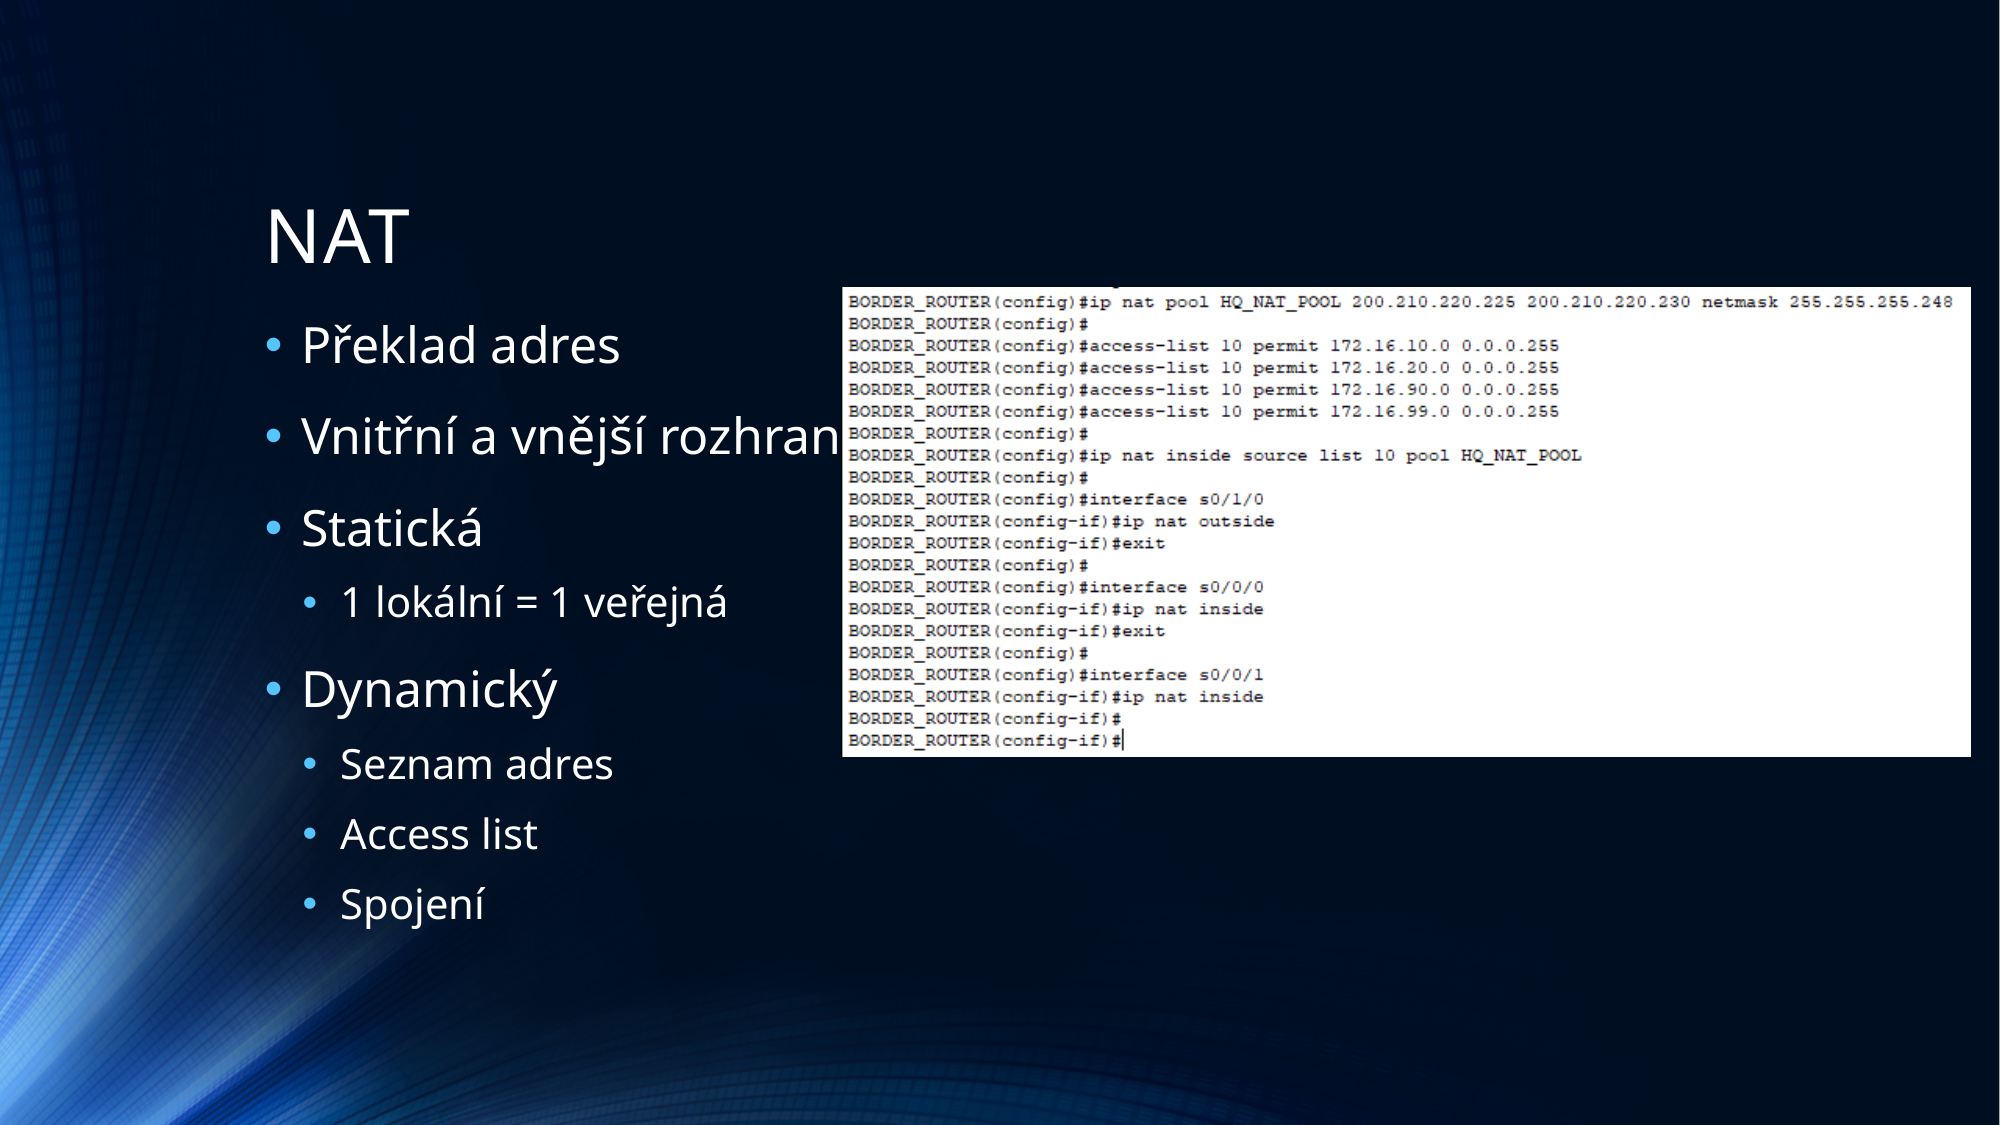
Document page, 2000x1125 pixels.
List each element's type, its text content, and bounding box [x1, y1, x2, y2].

picture [0, 0, 2000, 1125]
list Překlad adres Vnitřní a vnější rozhraní Statická 1 lokální = 1 veřejná Dynamický Seznam adres Access list Spojení [249, 312, 1751, 1056]
title NAT [249, 62, 1750, 288]
